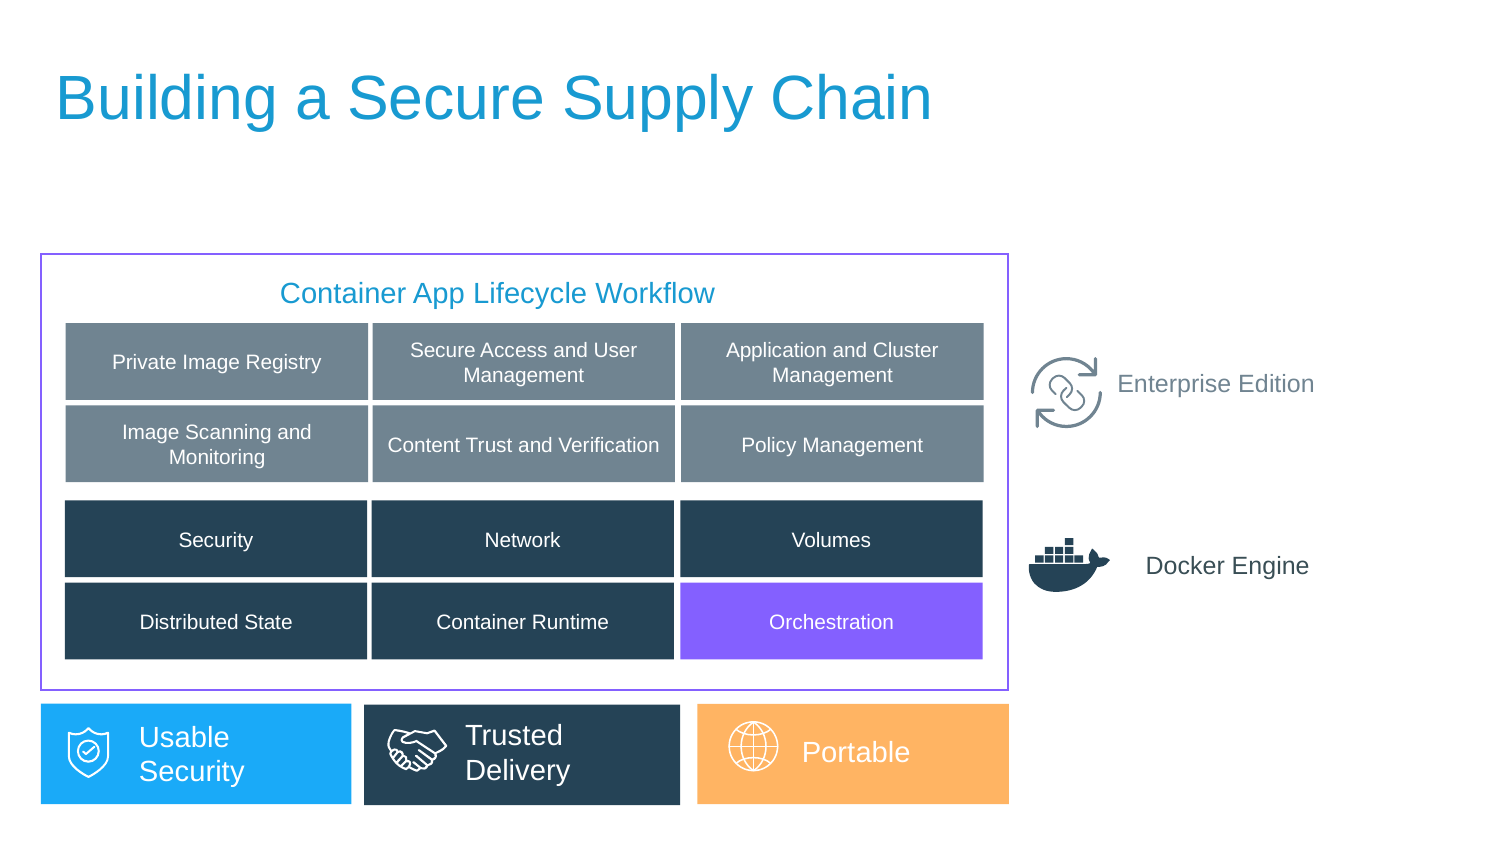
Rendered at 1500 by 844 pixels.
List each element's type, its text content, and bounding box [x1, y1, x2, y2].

text_box Container App Lifecycle Workflow [264, 267, 785, 318]
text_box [40, 703, 323, 805]
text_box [1030, 356, 1103, 429]
text_box [1044, 546, 1054, 554]
text_box Network [371, 500, 674, 578]
text_box Enterprise Edition [1102, 359, 1441, 436]
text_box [321, 704, 681, 806]
text_box Security [64, 500, 368, 578]
text_box Docker Engine [1058, 542, 1397, 588]
text_box [1035, 555, 1054, 563]
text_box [65, 322, 984, 483]
text_box Volumes [680, 500, 983, 578]
list Building a Secure Supply Chain [40, 18, 1435, 144]
text_box [1028, 564, 1077, 592]
text_box Orchestration [680, 582, 983, 660]
text_box [1064, 538, 1074, 542]
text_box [697, 703, 1058, 805]
text_box Container Runtime [371, 582, 674, 660]
text_box [40, 254, 1009, 691]
text_box Distributed State [64, 582, 368, 660]
